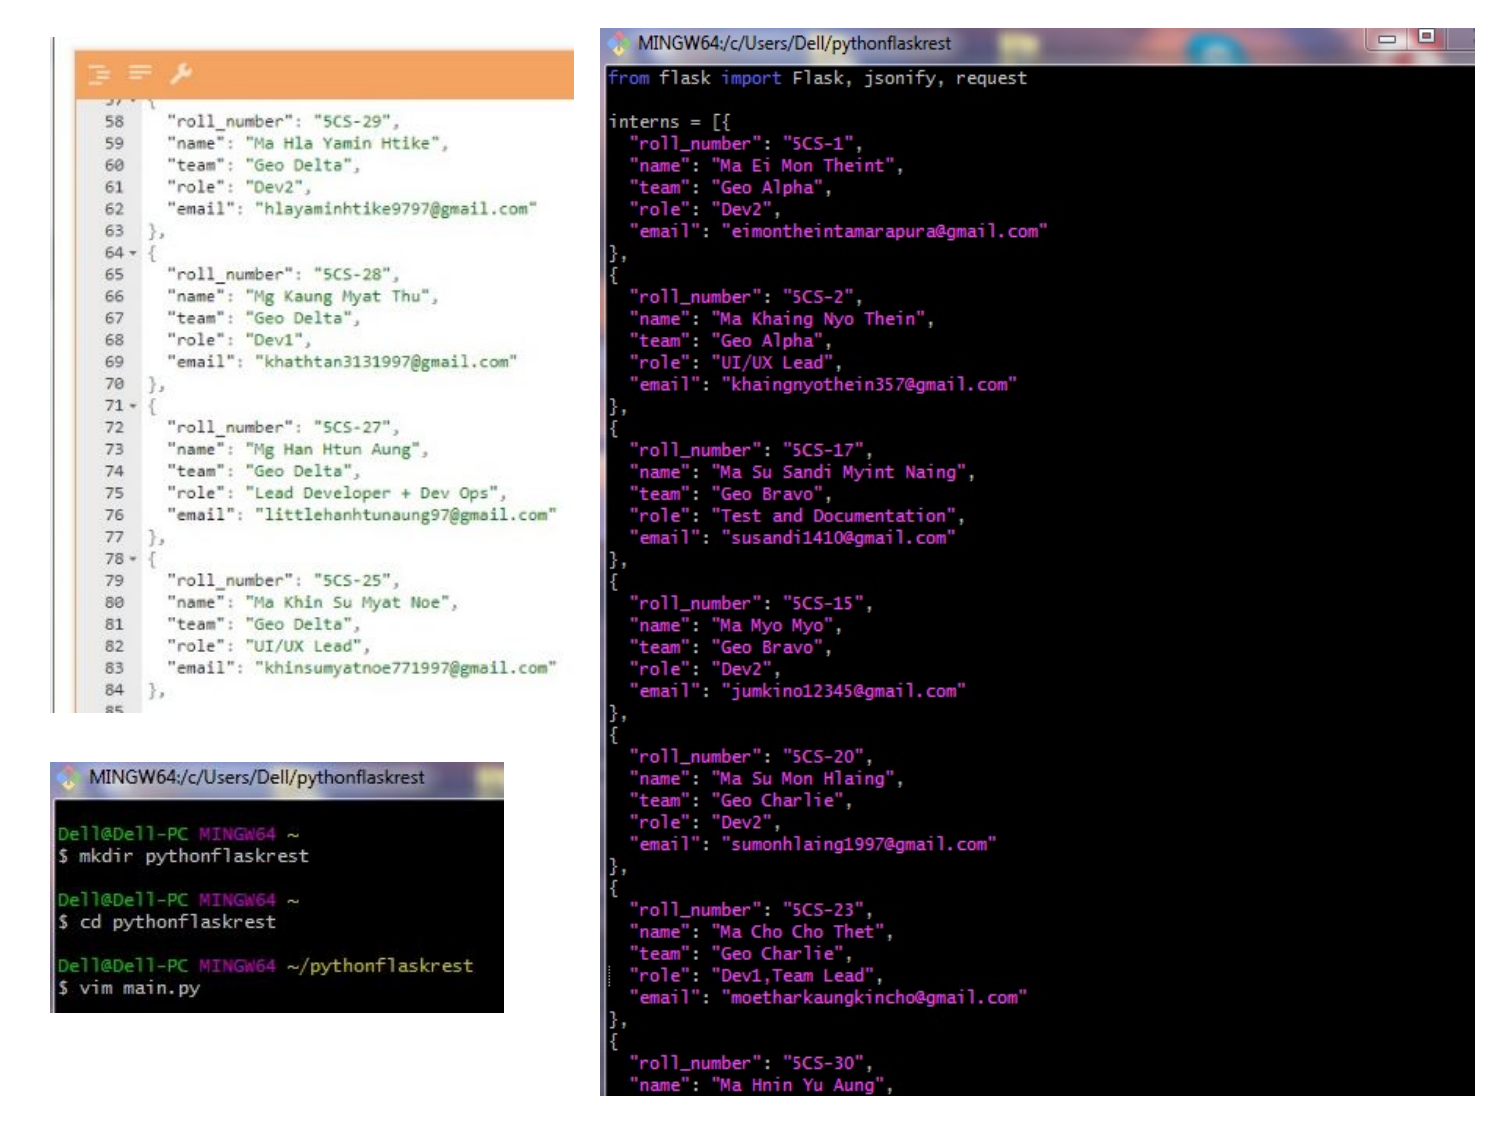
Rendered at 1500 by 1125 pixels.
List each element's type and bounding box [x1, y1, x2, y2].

picture [49, 37, 574, 713]
picture [49, 762, 504, 1013]
picture [599, 28, 1476, 1097]
